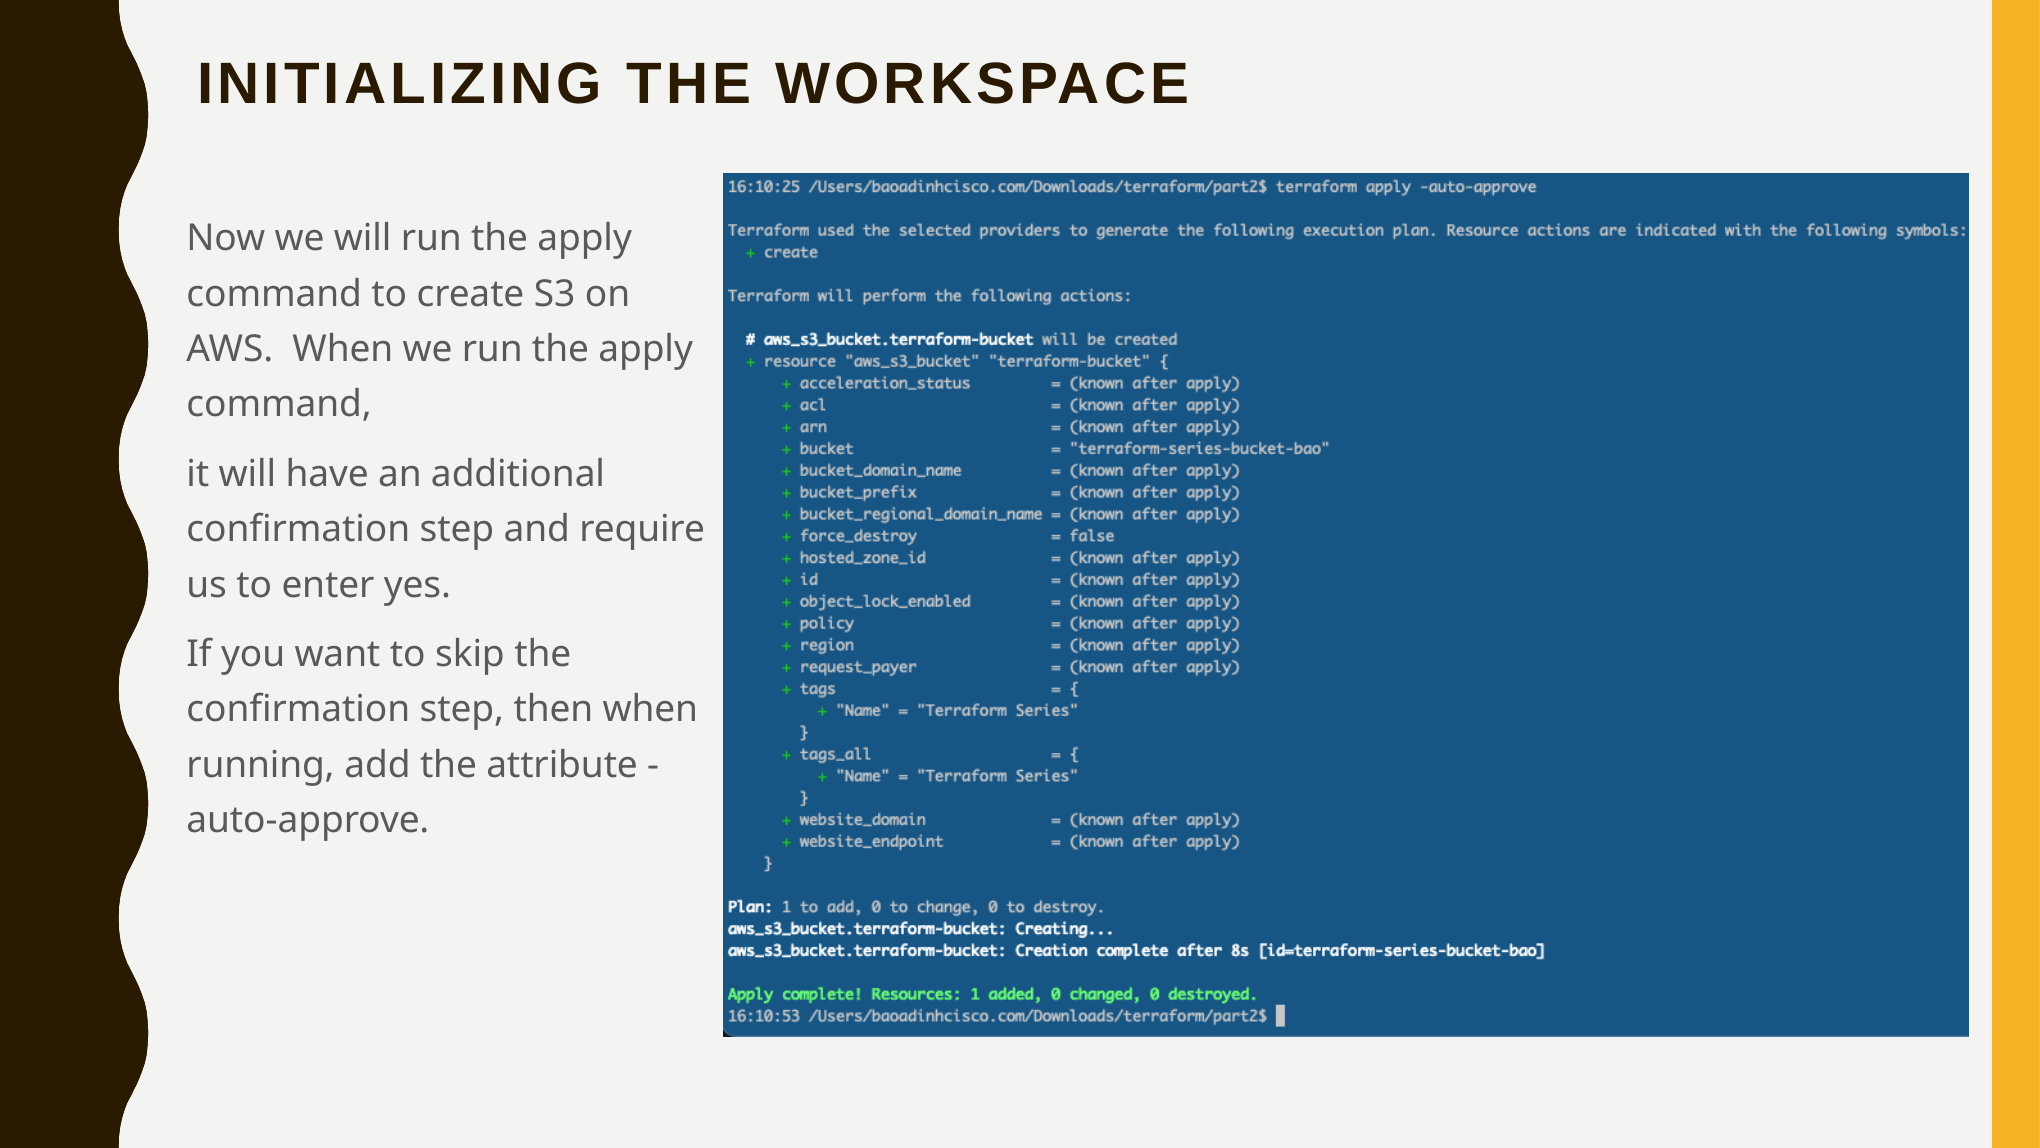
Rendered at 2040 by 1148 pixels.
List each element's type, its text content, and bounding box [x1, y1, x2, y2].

picture [722, 173, 1969, 1037]
text_box [0, 0, 149, 1148]
text_box Initializing the workspace [182, 48, 1333, 137]
text_box [1991, 0, 2040, 1148]
text_box Now we will run the apply command to create S3 on AWS. When we run the apply command, it will have an additional confirmation step and require us to enter yes. If you want to skip the confirmation step, then when running, add the attribute -auto-approve. [171, 198, 722, 859]
